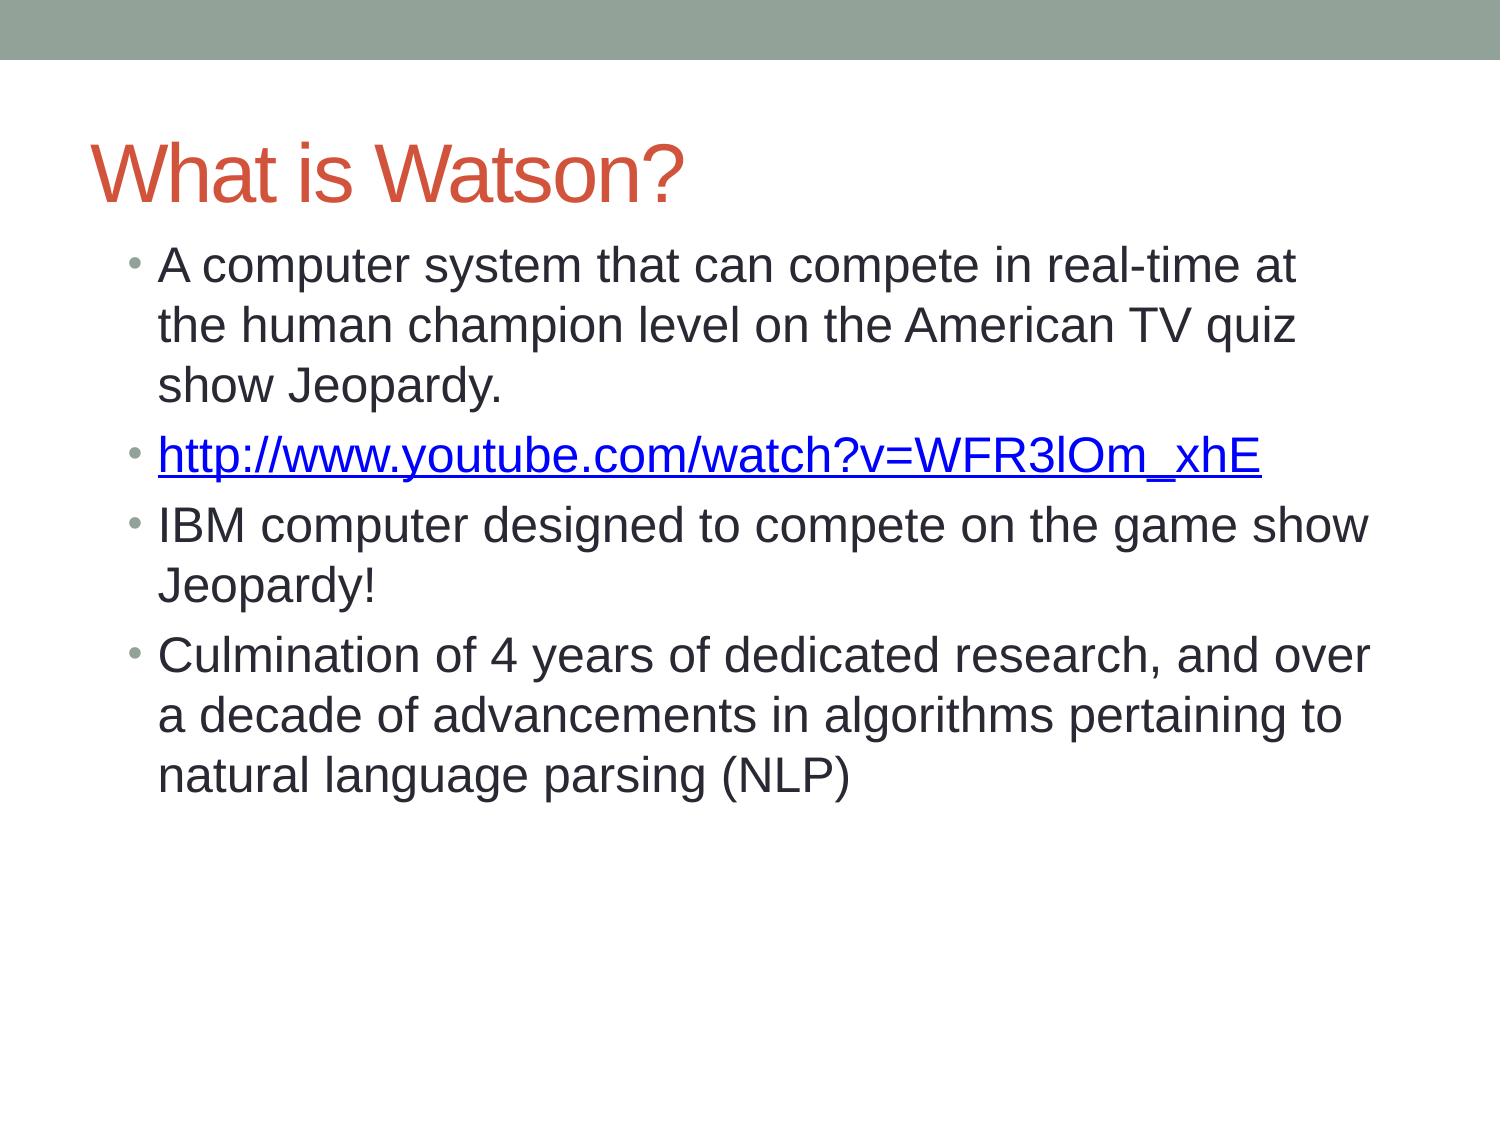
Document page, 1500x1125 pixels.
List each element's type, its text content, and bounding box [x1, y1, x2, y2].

title What is Watson? [75, 87, 1425, 250]
list A computer system that can compete in real-time at the human champion level on the American TV quiz show Jeopardy. http://www.youtube.com/watch?v=WFR3lOm_xhE IBM computer designed to compete on the game show Jeopardy! Culmination of 4 years of dedicated research, and over a decade of advancements in algorithms pertaining to natural language parsing (NLP) [112, 224, 1388, 1025]
